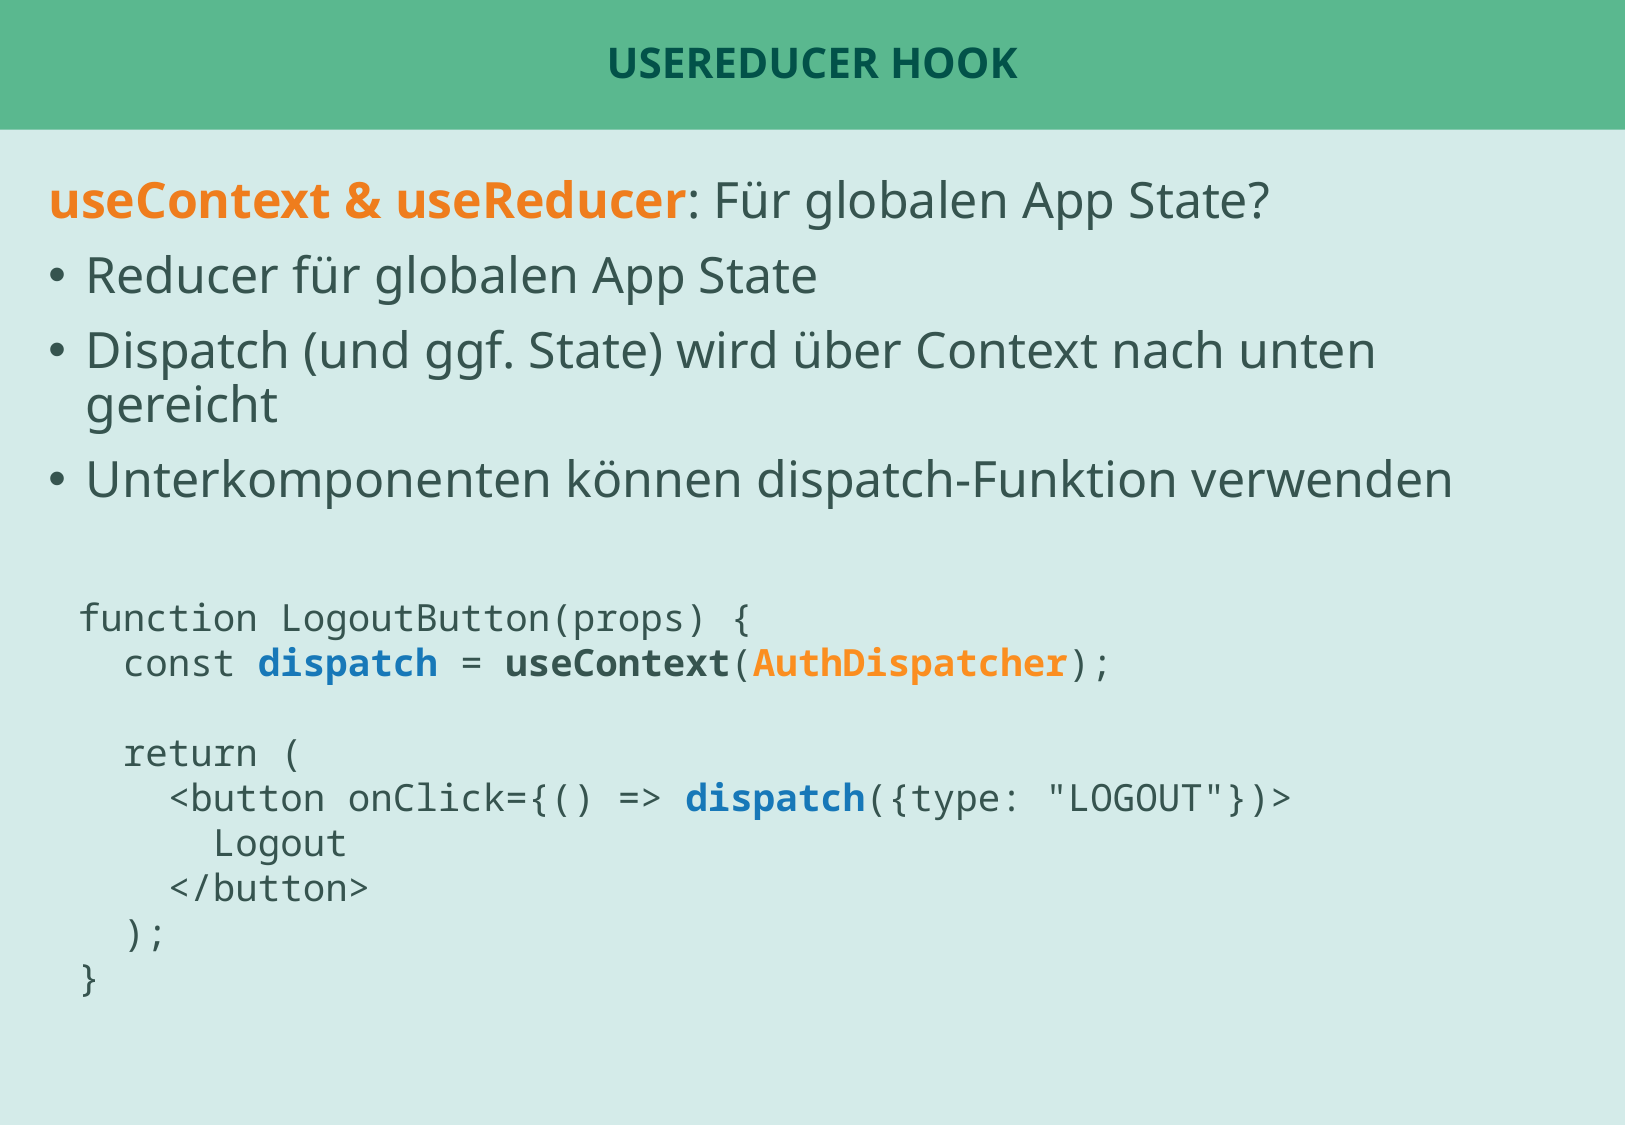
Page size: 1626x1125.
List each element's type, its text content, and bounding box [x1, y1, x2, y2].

list useContext & useReducer: Für globalen App State? Reducer für globalen App State Dispatch (und ggf. State) wird über Context nach unten gereicht Unterkomponenten können dispatch-Funktion verwenden [33, 168, 1592, 1043]
title useReducer Hook [0, 0, 1625, 130]
text_box function LogoutButton(props) { const dispatch = useContext(AuthDispatcher); return ( <button onClick={() => dispatch({type: "LOGOUT"})> Logout </button> ); } [63, 586, 1562, 1007]
